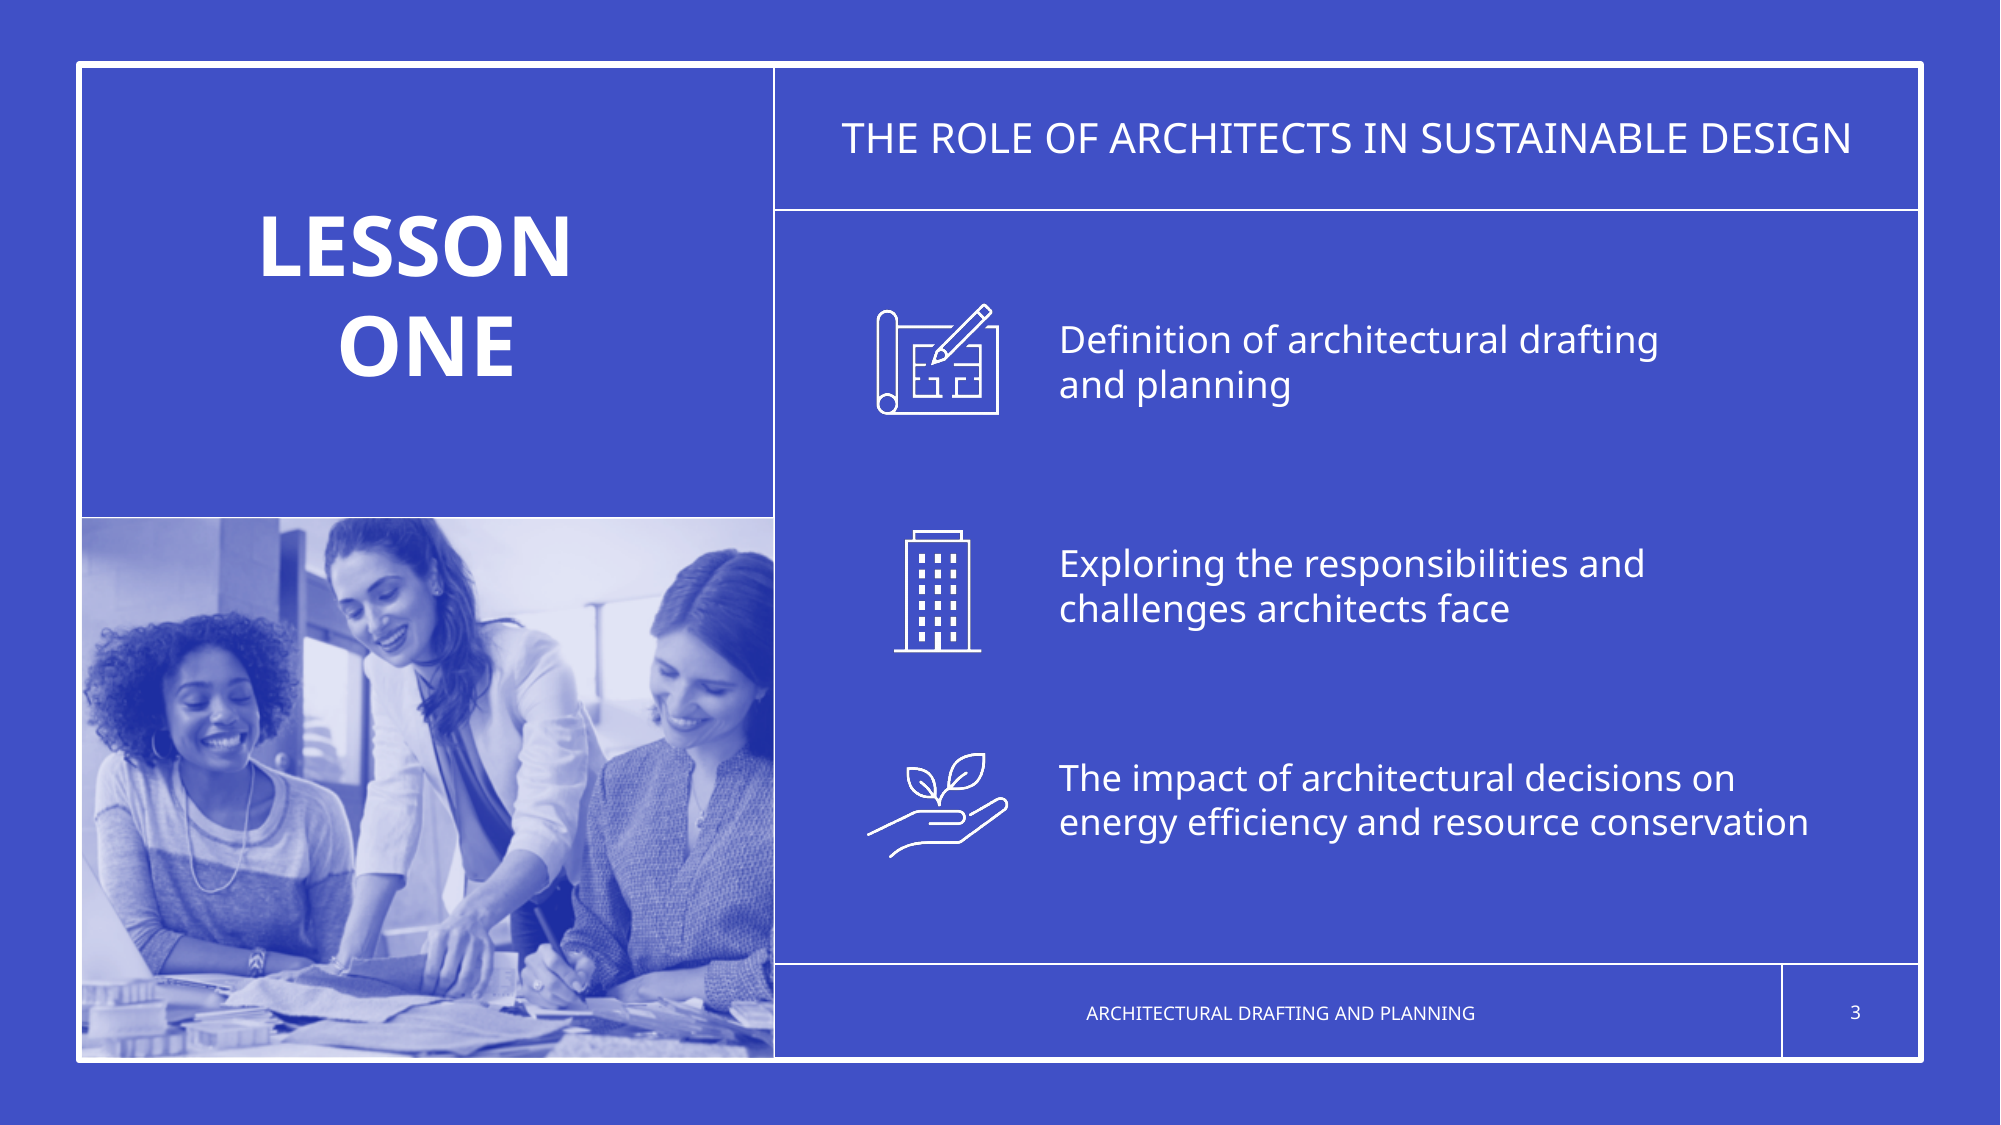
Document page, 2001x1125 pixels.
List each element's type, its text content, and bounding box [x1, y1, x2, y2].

picture [81, 517, 775, 1059]
list The impact of architectural decisions on energy efficiency and resource conservation [1044, 747, 1832, 863]
footer Architectural Drafting and Planning [794, 983, 1768, 1044]
picture [862, 513, 1014, 665]
title Lesson one [78, 66, 775, 518]
picture [862, 729, 1014, 881]
list Definition of architectural drafting and planning [1044, 308, 1832, 423]
list THE ROLE OF ARCHITECTS IN SUSTAINABLE DESIGN [772, 64, 1923, 210]
slide_number 3 [1798, 983, 1877, 1044]
list Exploring the responsibilities and challenges architects face [1044, 532, 1832, 647]
picture [862, 286, 1014, 438]
